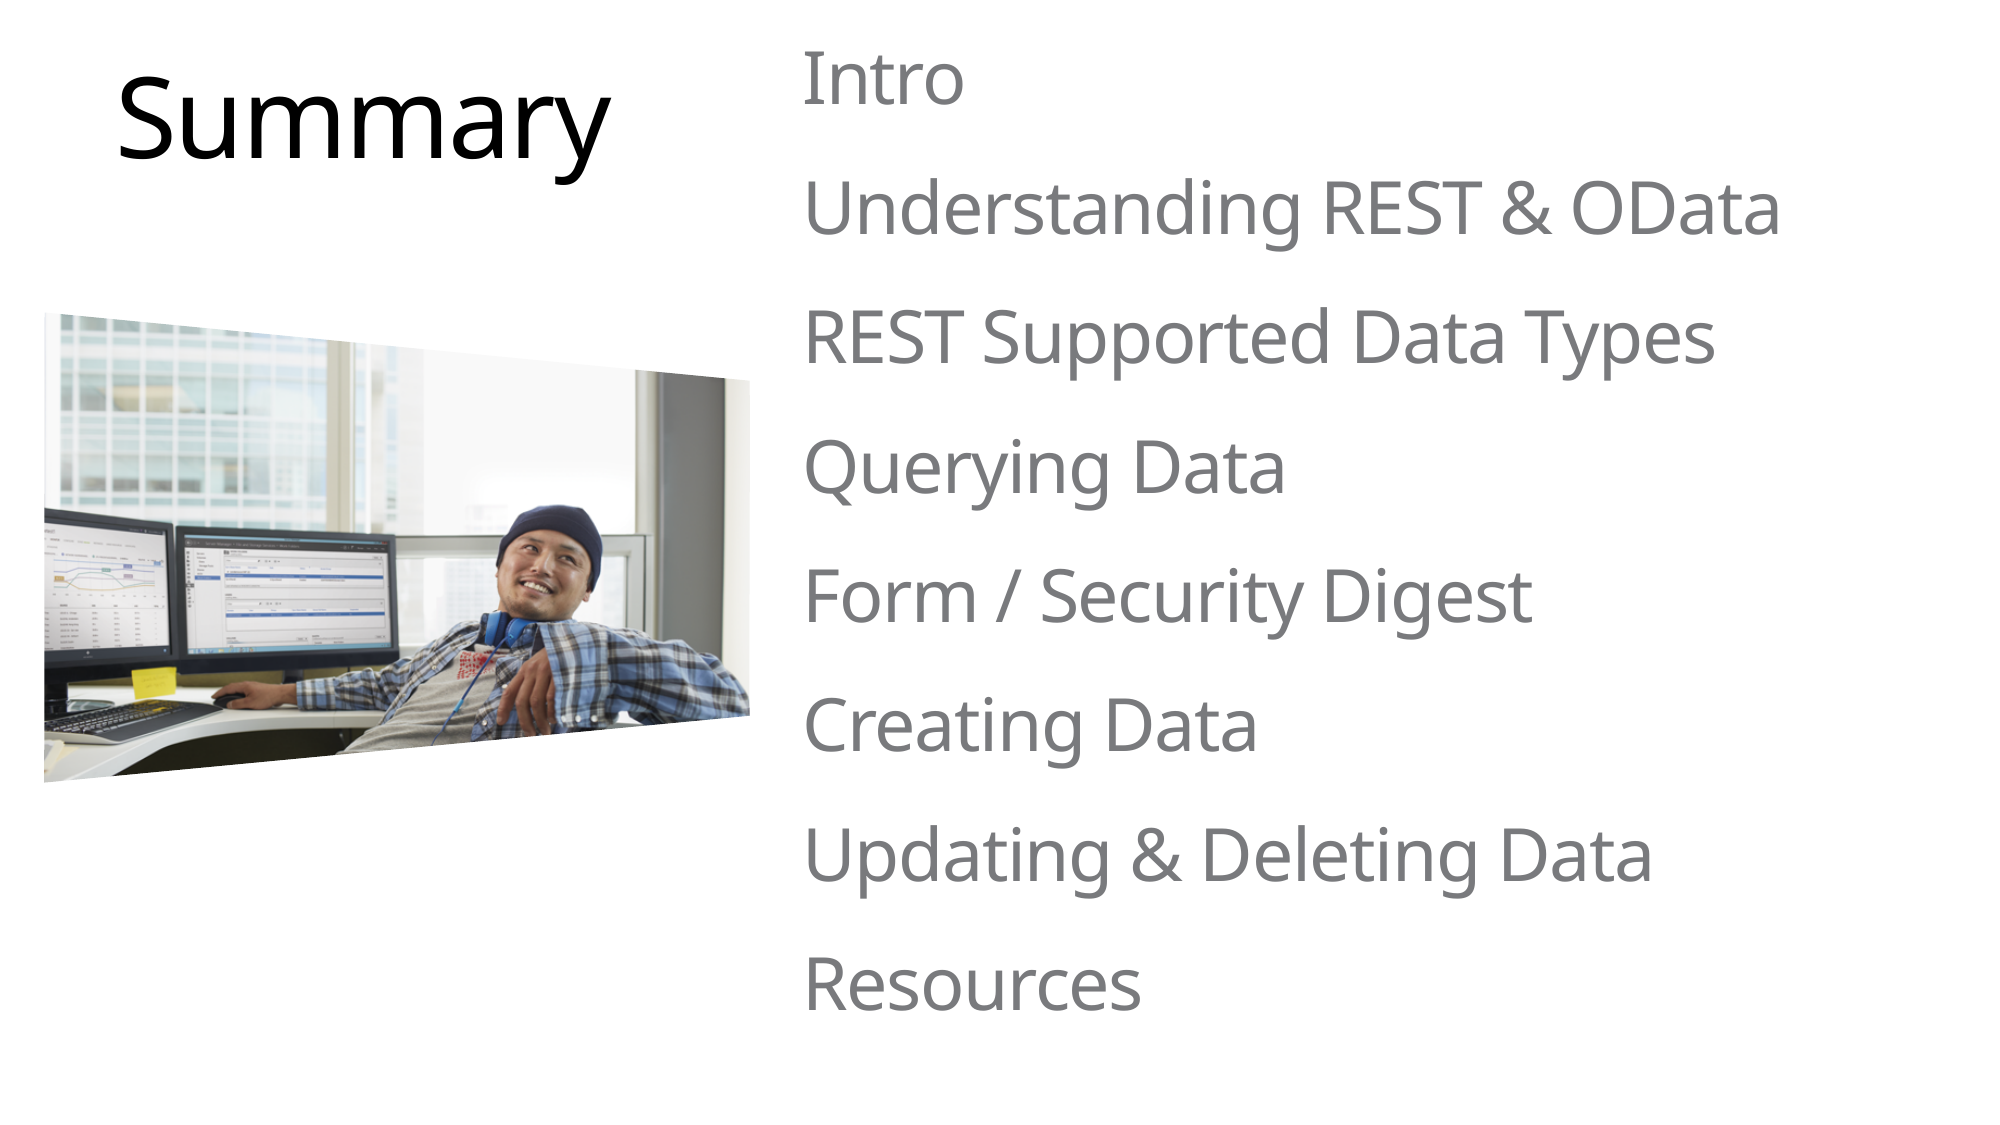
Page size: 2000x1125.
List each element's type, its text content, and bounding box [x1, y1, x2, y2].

picture [43, 312, 751, 783]
list Intro Understanding REST & OData REST Supported Data Types Querying Data Form / Security Digest Creating Data Updating & Deleting Data Resources [772, 297, 1978, 771]
title Summary [85, 37, 1914, 161]
